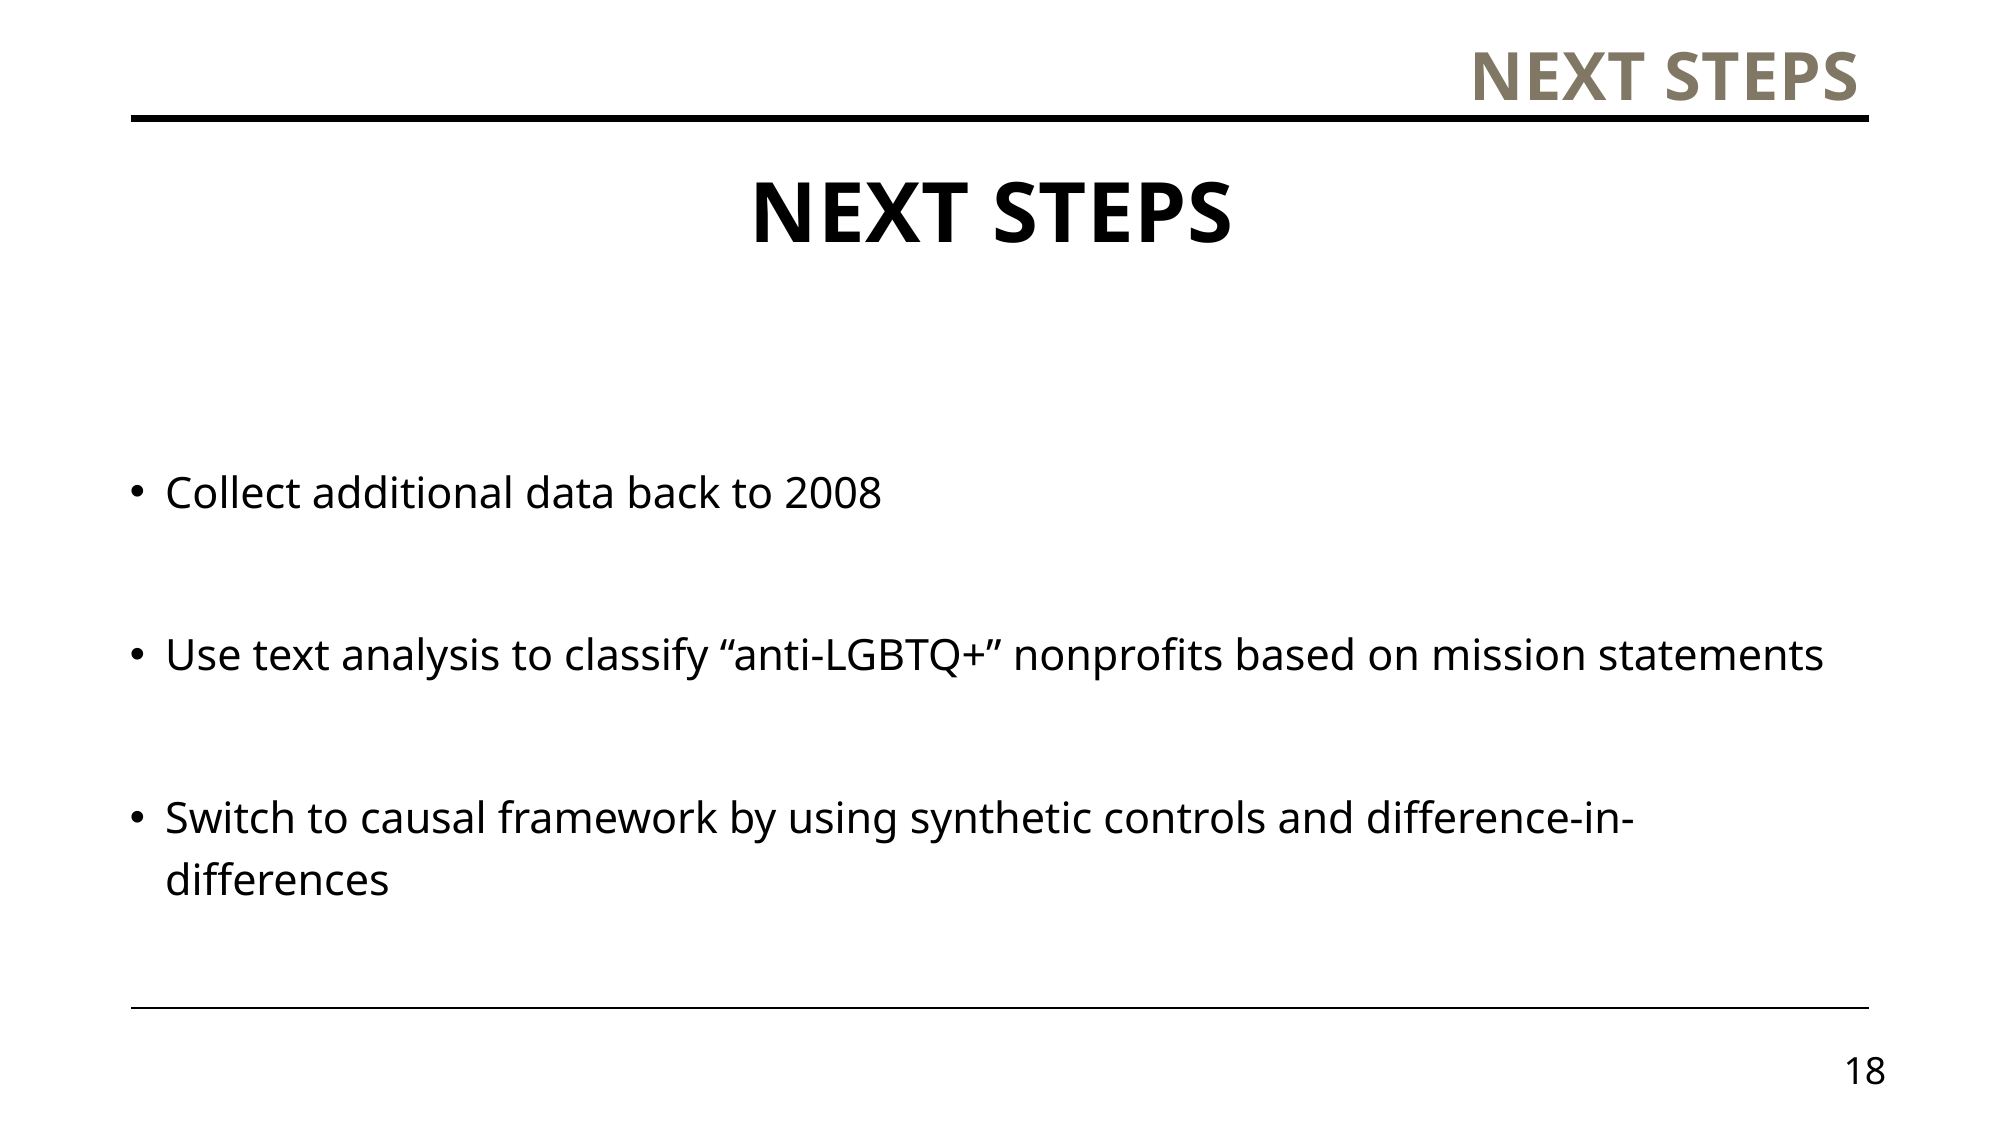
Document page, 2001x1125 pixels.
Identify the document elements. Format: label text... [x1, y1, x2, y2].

list Collect additional data back to 2008 Use text analysis to classify “anti-LGBTQ+” nonprofits based on mission statements Switch to causal framework by using synthetic controls and difference-in-differences [114, 376, 1869, 973]
slide_number 18 [1791, 1042, 1902, 1103]
title Next steps [114, 151, 1869, 307]
text_box Next steps [1202, 26, 1875, 251]
